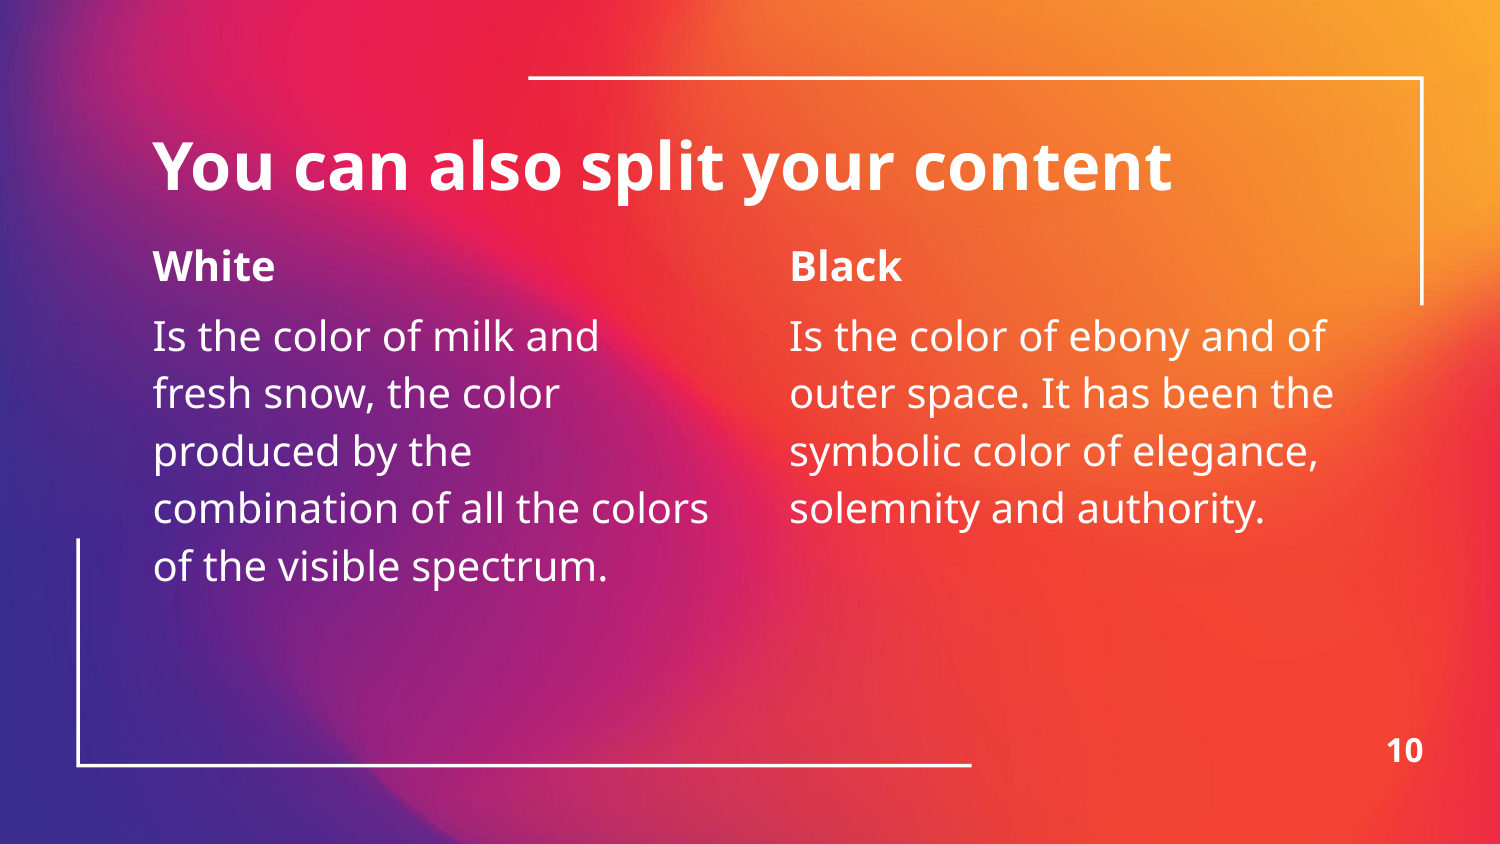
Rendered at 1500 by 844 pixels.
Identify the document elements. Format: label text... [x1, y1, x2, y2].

title You can also split your content [152, 145, 1348, 206]
picture [0, 0, 1500, 844]
list White Is the color of milk and fresh snow, the color produced by the combination of all the colors of the visible spectrum. [152, 232, 711, 690]
slide_number 10 [1347, 696, 1424, 775]
list Black Is the color of ebony and of outer space. It has been the symbolic color of elegance, solemnity and authority. [789, 232, 1348, 690]
